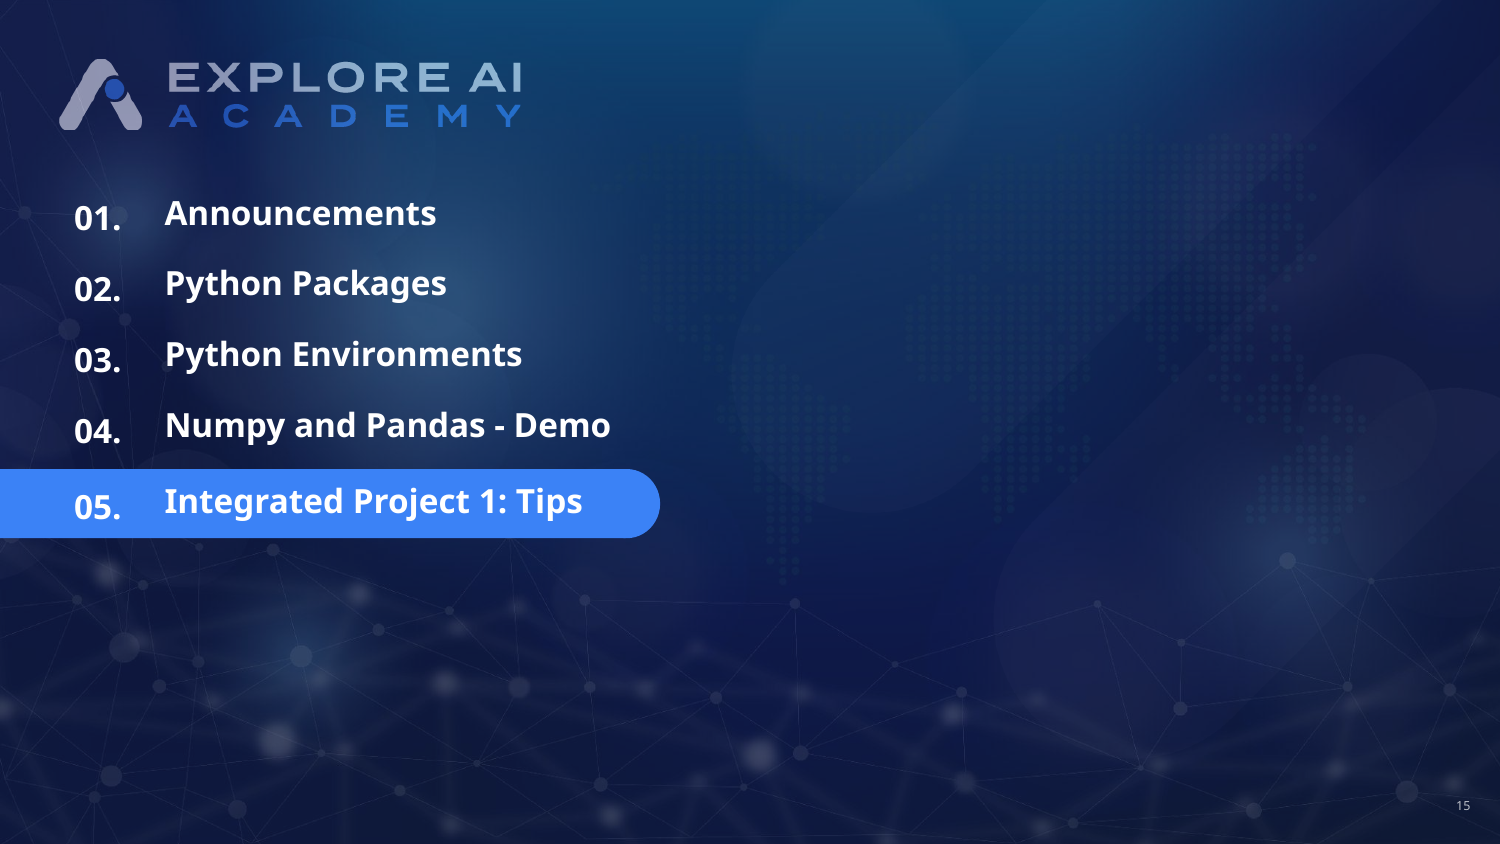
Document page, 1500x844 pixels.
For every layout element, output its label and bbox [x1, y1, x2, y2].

text_box [0, 468, 661, 539]
picture [0, 0, 1500, 844]
